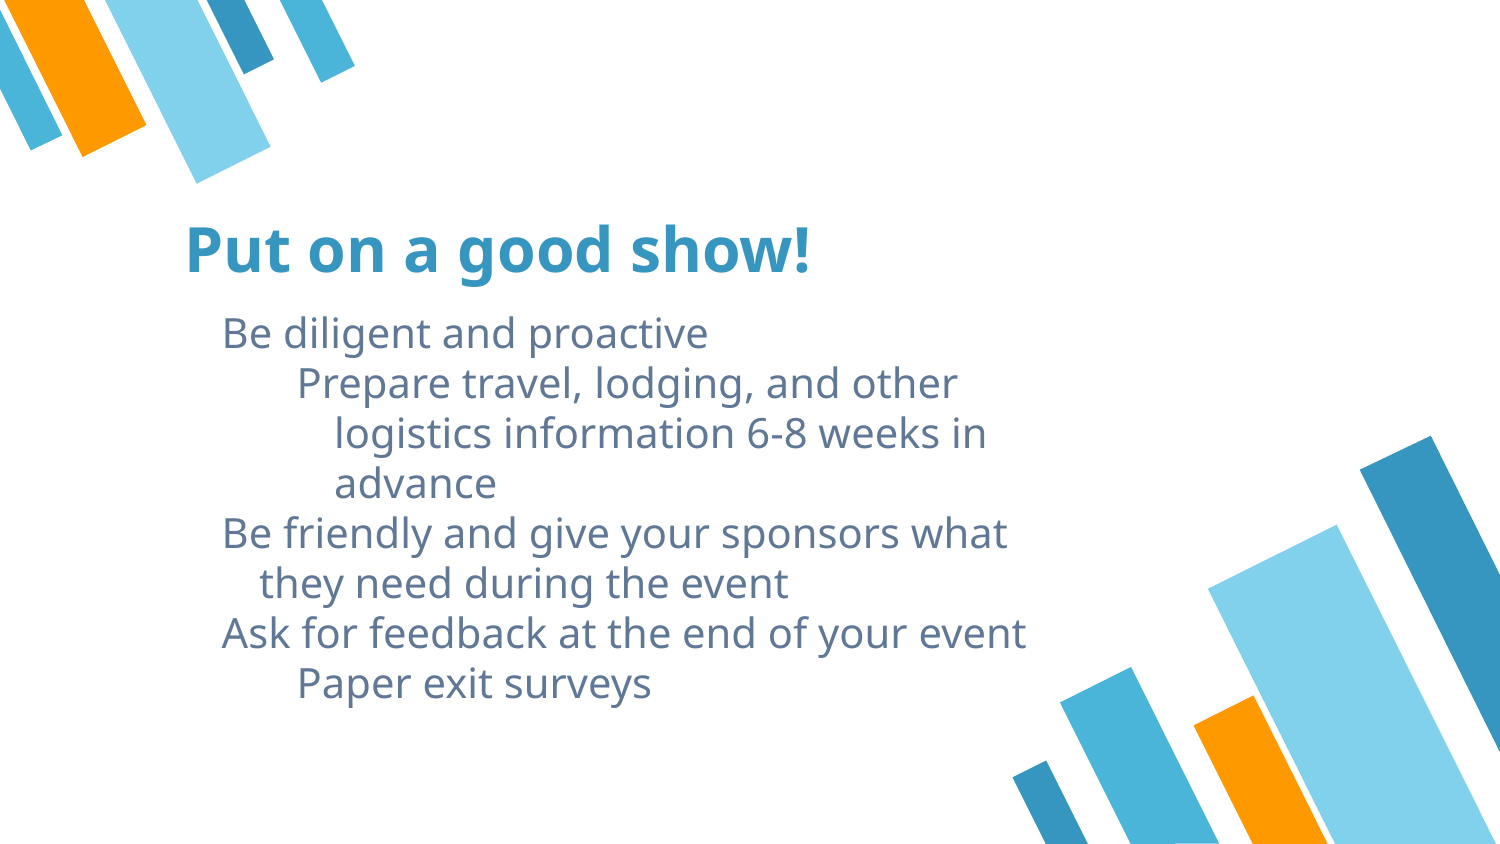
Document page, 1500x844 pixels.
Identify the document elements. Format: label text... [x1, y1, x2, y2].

title Put on a good show! [169, 188, 1115, 291]
list Be diligent and proactive Prepare travel, lodging, and other logistics information 6-8 weeks in advance Be friendly and give your sponsors what they need during the event Ask for feedback at the end of your event Paper exit surveys [169, 291, 1115, 706]
